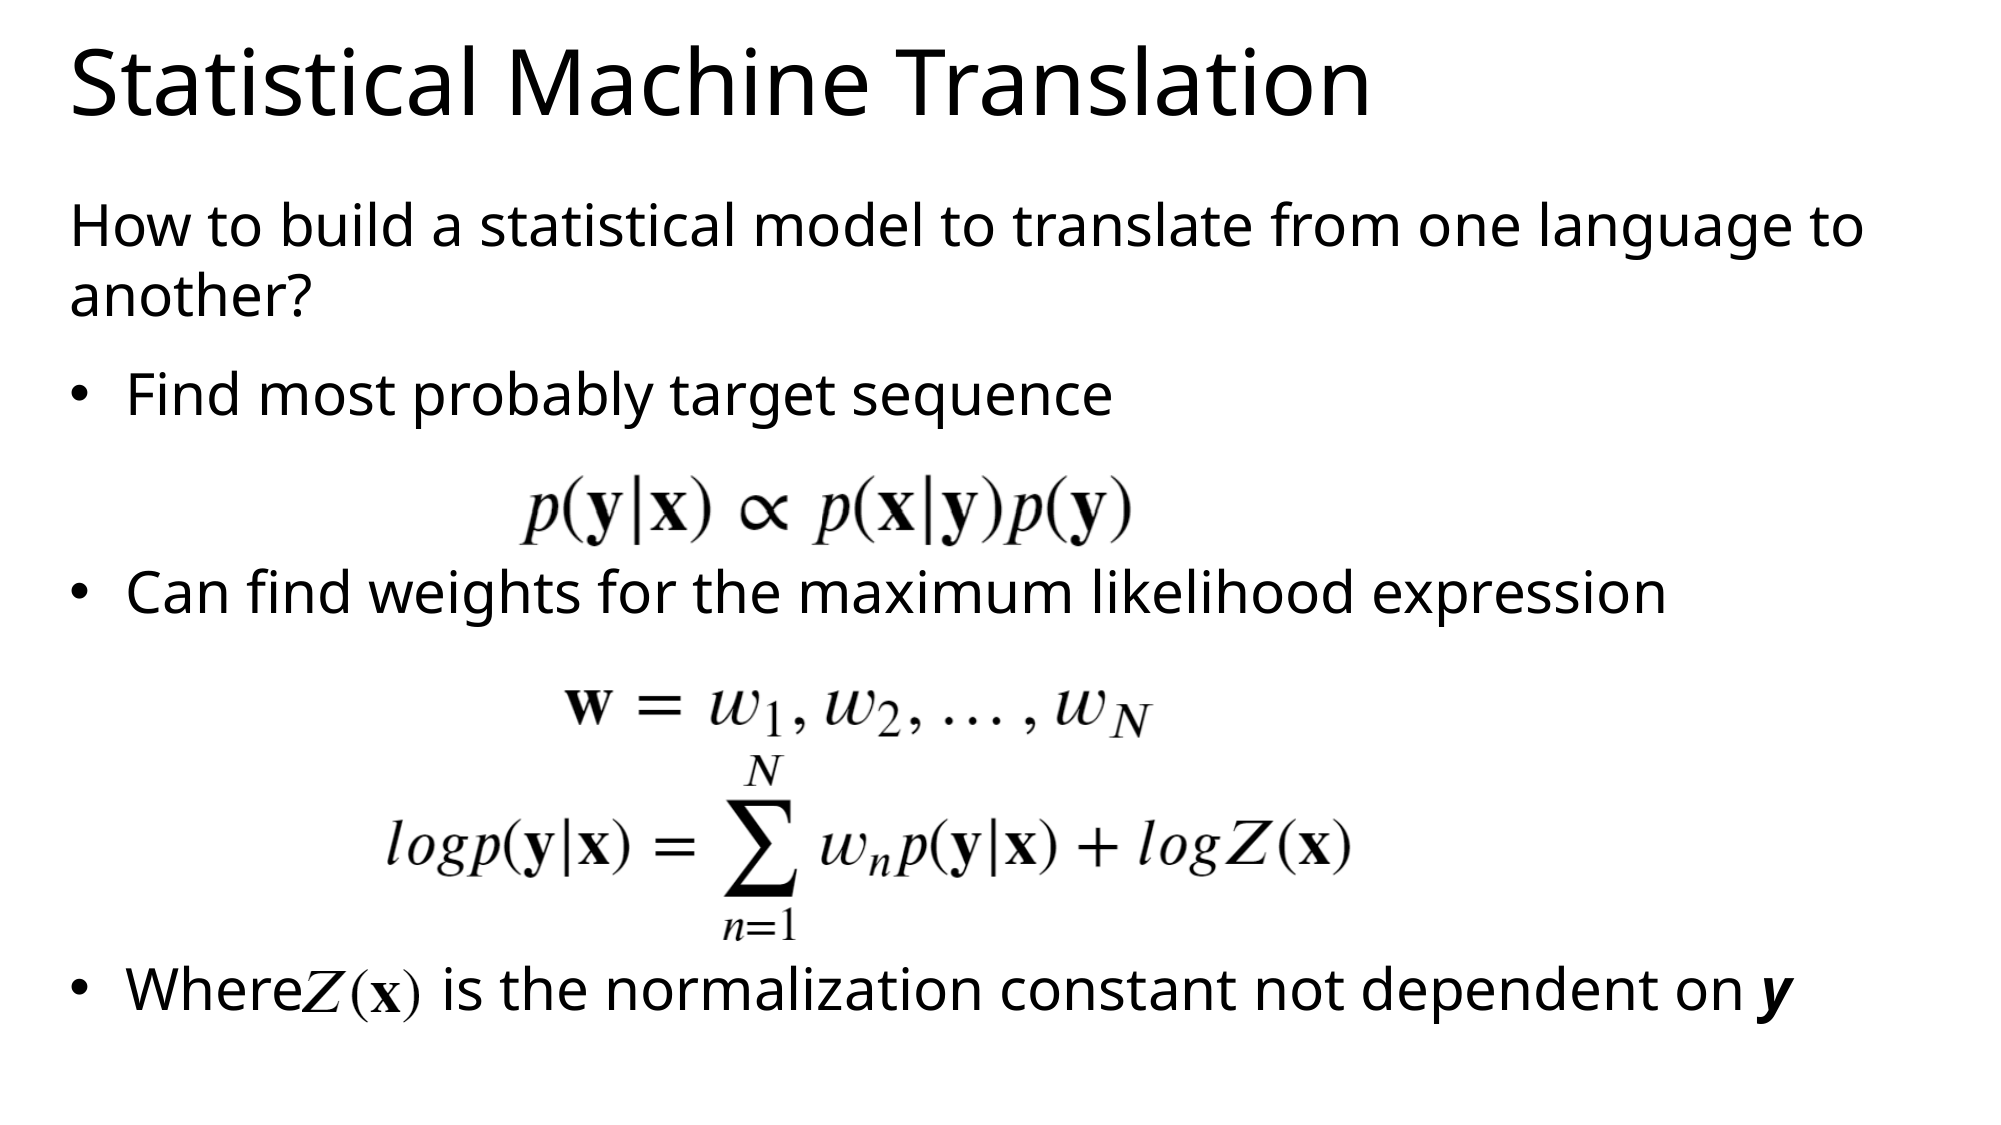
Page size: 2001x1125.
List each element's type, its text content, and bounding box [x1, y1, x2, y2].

picture [384, 751, 1380, 959]
picture [514, 468, 1132, 555]
picture [558, 680, 1157, 740]
title Statistical Machine Translation [54, 37, 1946, 157]
list How to build a statistical model to translate from one language to another? Find most probably target sequence Can find weights for the maximum likelihood expression Where is the normalization constant not dependent on y [54, 180, 1946, 1044]
picture [302, 964, 420, 1027]
